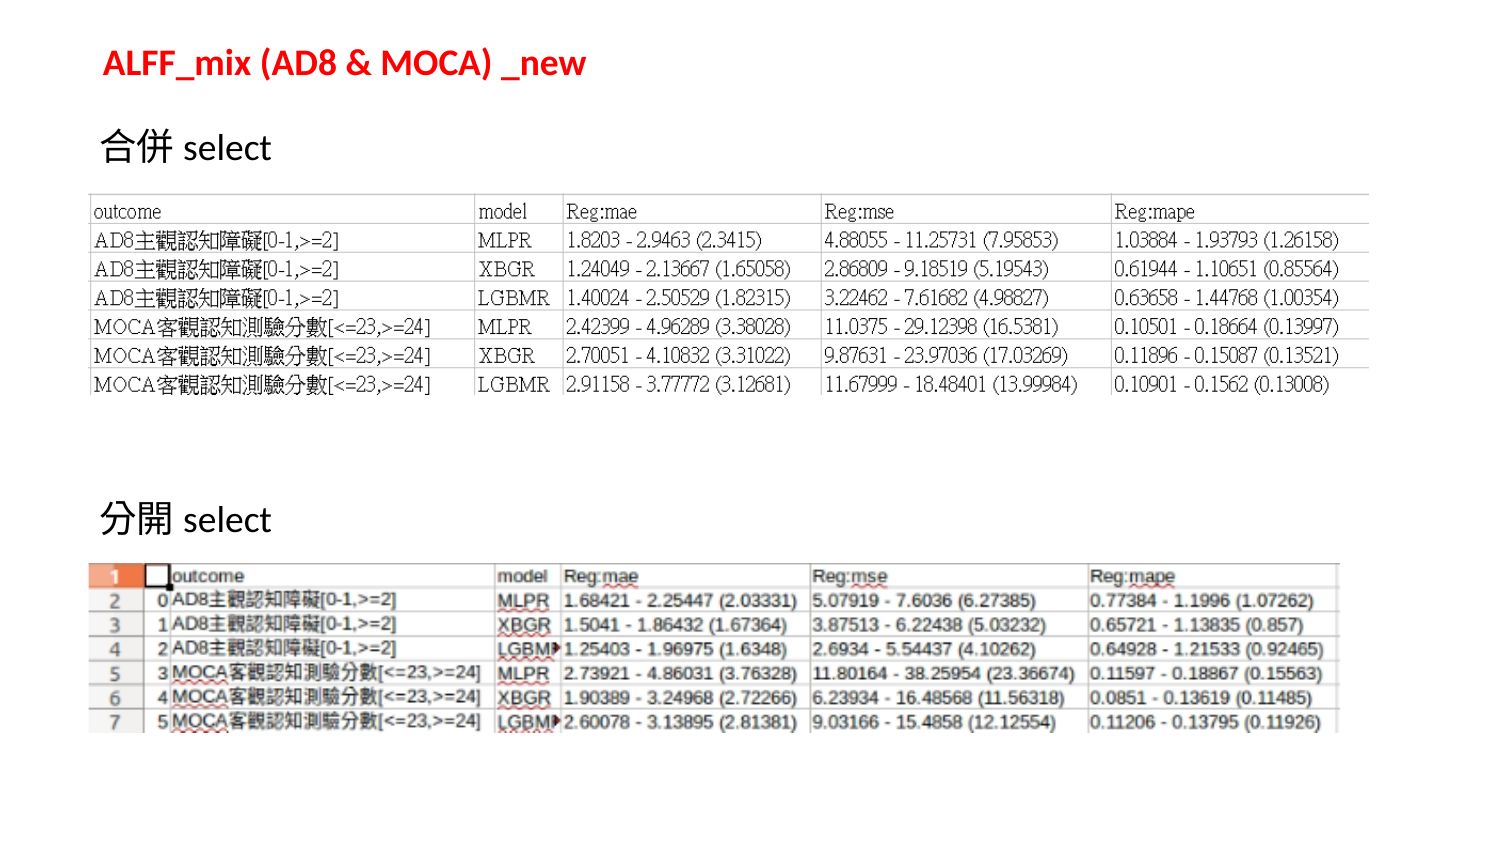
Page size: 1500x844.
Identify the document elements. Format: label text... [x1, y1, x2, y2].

picture [88, 563, 1341, 734]
text_box 分開select [84, 487, 287, 547]
text_box 合併select [84, 115, 287, 176]
text_box ALFF_mix (AD8 & MOCA) _new [88, 31, 602, 91]
picture [88, 193, 1370, 395]
